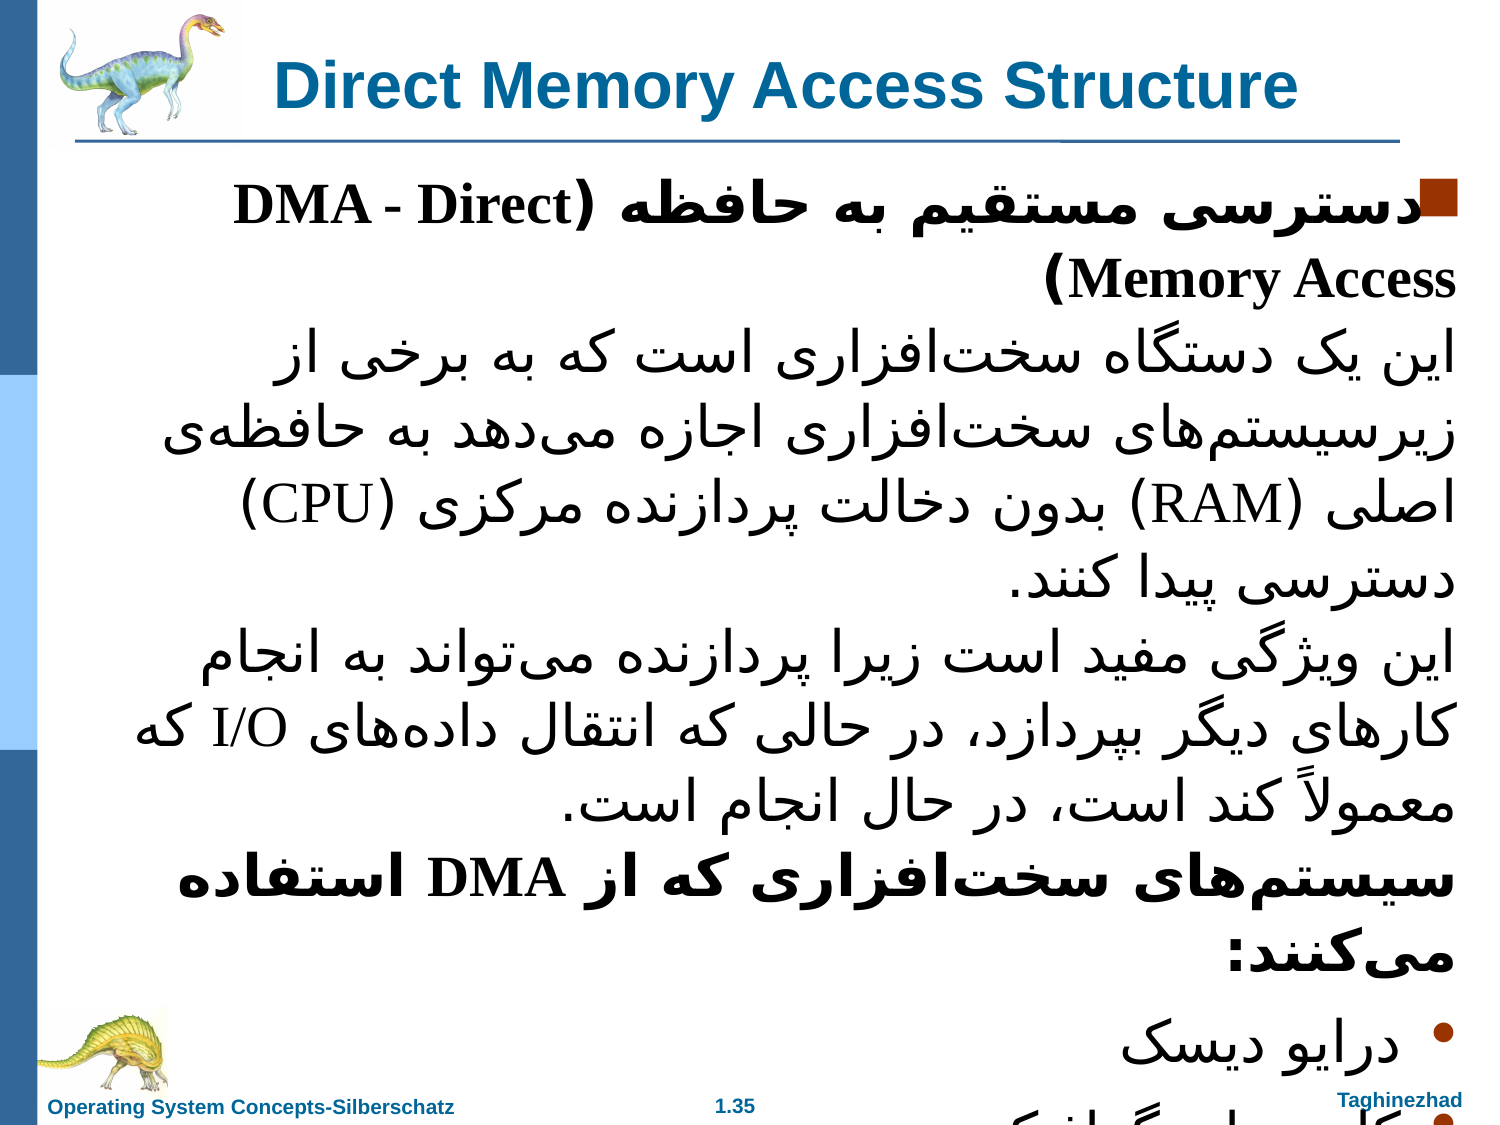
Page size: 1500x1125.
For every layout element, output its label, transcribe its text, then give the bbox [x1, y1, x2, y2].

title Direct Memory Access Structure [167, 34, 1407, 130]
list دسترسی مستقیم به حافظه (DMA - Direct Memory Access) این یک دستگاه سخت‌افزاری است که به برخی از زیرسیستم‌های سخت‌افزاری اجازه می‌دهد به حافظه‌ی اصلی (RAM) بدون دخالت پردازنده مرکزی (CPU) دسترسی پیدا کنند. این ویژگی مفید است زیرا پردازنده می‌تواند به انجام کارهای دیگر بپردازد، در حالی که انتقال داده‌های I/O که معمولاً کند است، در حال انجام است. سیستم‌های سخت‌افزاری که از DMA استفاده می‌کنند: درایو دیسک کارت‌های گرافیک کارت‌های شبکه کارت‌های صدا [36, 152, 1473, 1062]
picture [38, 1062, 168, 1099]
picture [46, 0, 243, 149]
